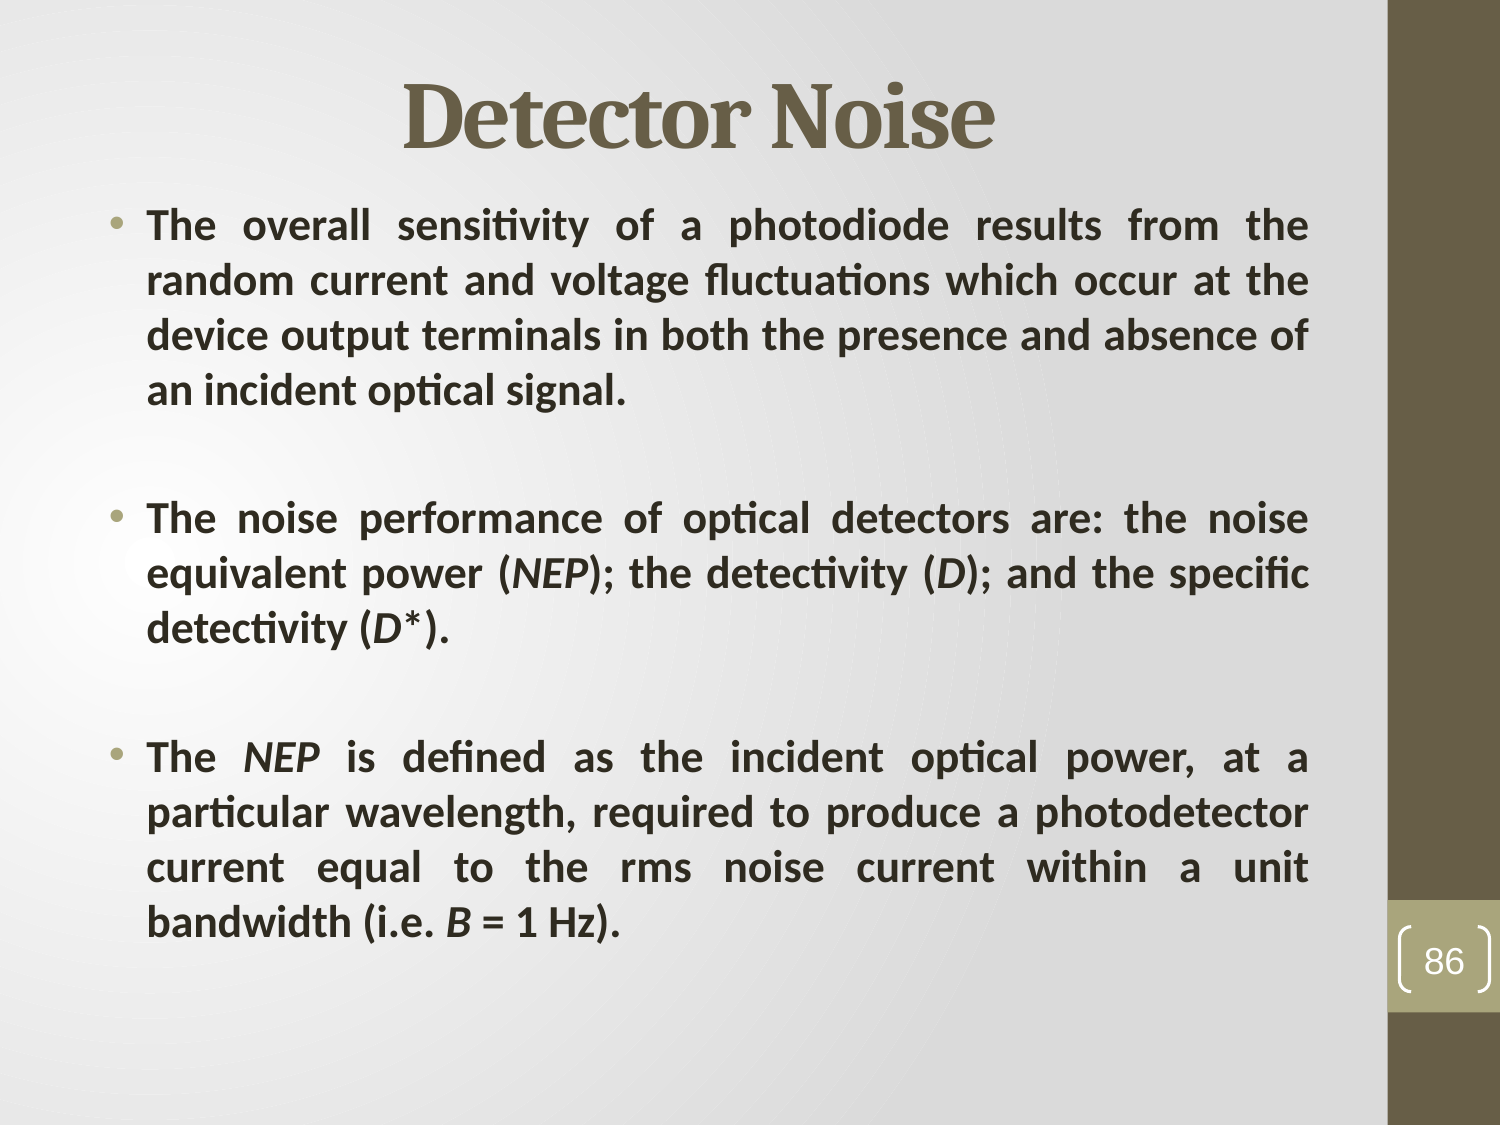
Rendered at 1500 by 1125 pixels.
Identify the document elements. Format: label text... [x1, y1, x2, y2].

list The overall sensitivity of a photodiode results from the random current and voltage fluctuations which occur at the device output terminals in both the presence and absence of an incident optical signal. The noise performance of optical detectors are: the noise equivalent power (NEP); the detectivity (D); and the specific detectivity (D*). The NEP is defined as the incident optical power, at a particular wavelength, required to produce a photodetector current equal to the rms noise current within a unit bandwidth (i.e. B = 1 Hz). [75, 187, 1325, 1050]
title Detector Noise [75, 45, 1325, 175]
slide_number 86 [1397, 925, 1492, 994]
